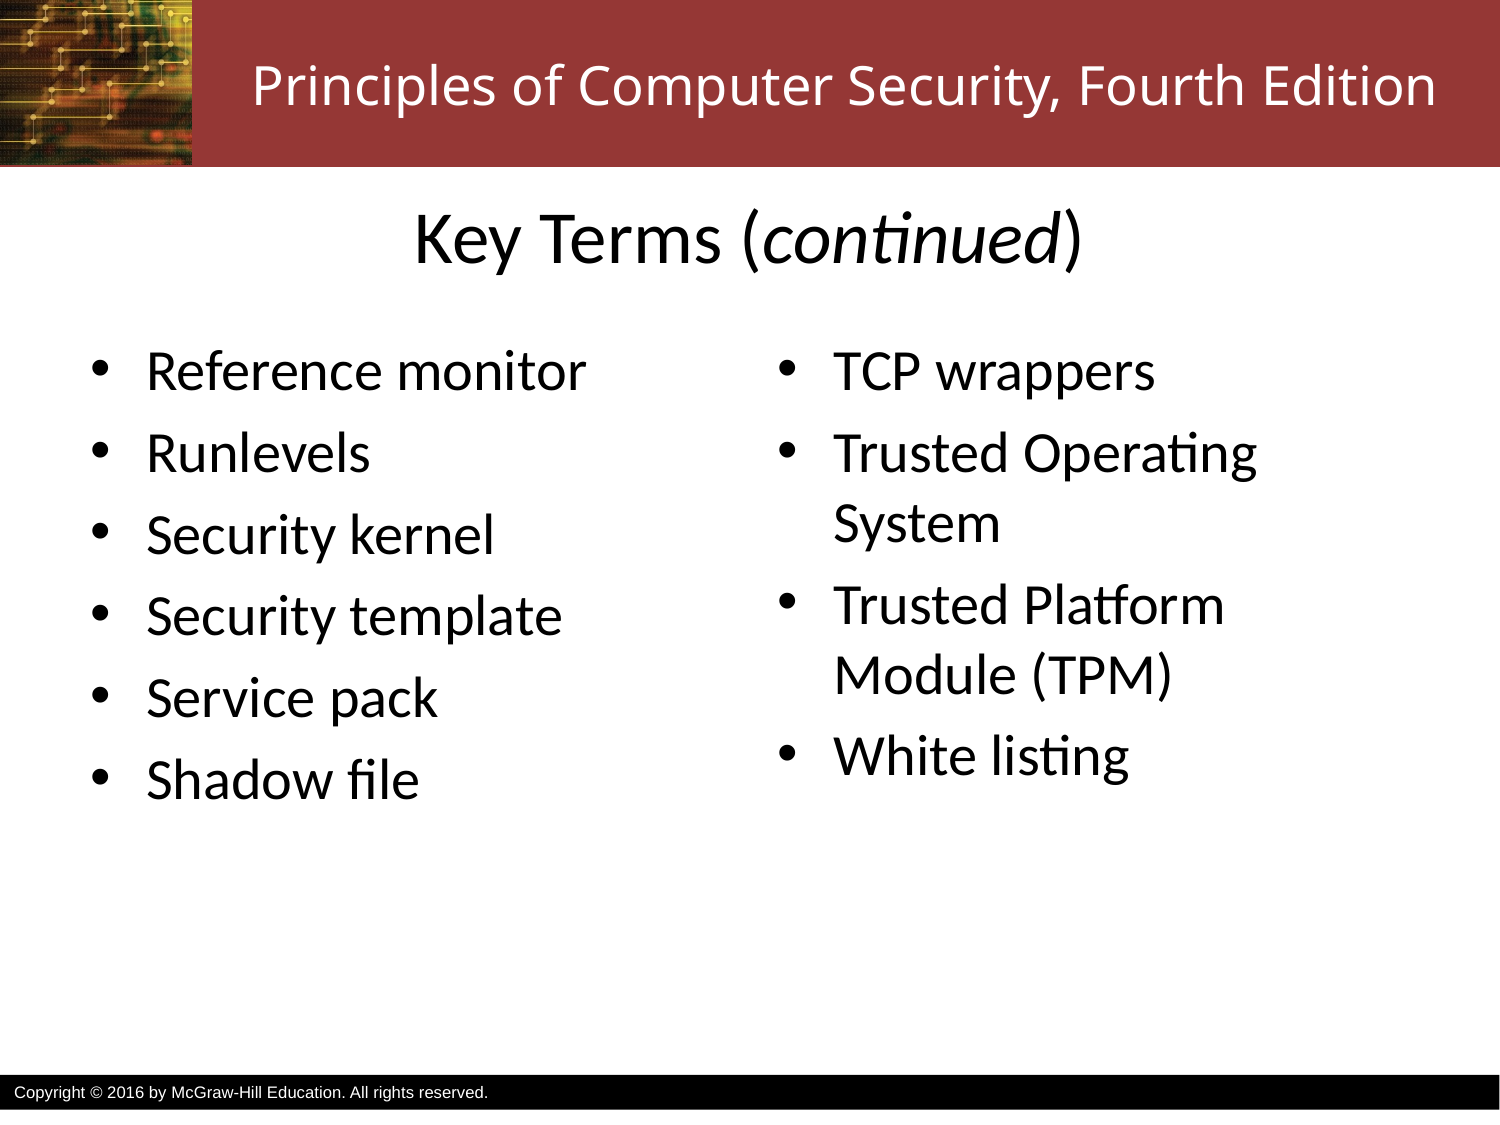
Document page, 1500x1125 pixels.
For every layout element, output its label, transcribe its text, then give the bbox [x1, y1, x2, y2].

list Reference monitor Runlevels Security kernel Security template Service pack Shadow file [75, 324, 738, 1005]
title Key Terms (continued) [75, 181, 1425, 326]
list TCP wrappers Trusted Operating System Trusted Platform Module (TPM) White listing [762, 324, 1425, 1005]
picture [0, 0, 192, 165]
